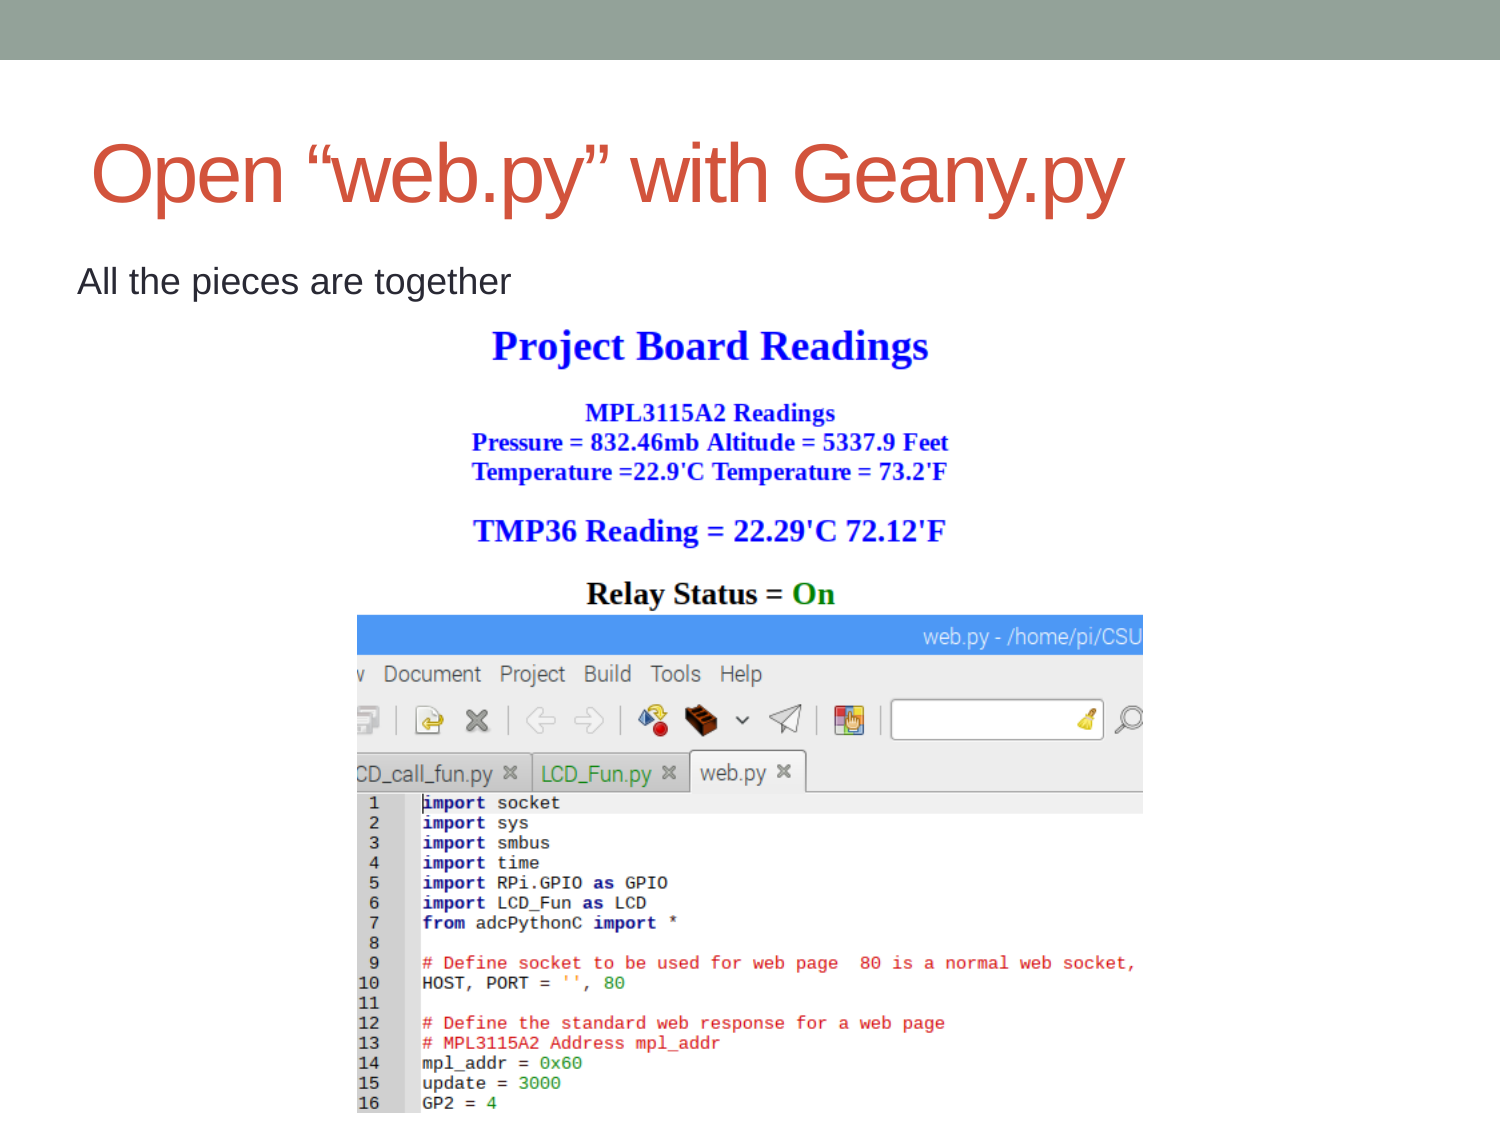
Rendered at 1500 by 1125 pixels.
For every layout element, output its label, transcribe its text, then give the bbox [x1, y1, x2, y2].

text_box All the pieces are together [62, 249, 750, 310]
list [357, 312, 1143, 1113]
title Open “web.py” with Geany.py [75, 87, 1425, 250]
